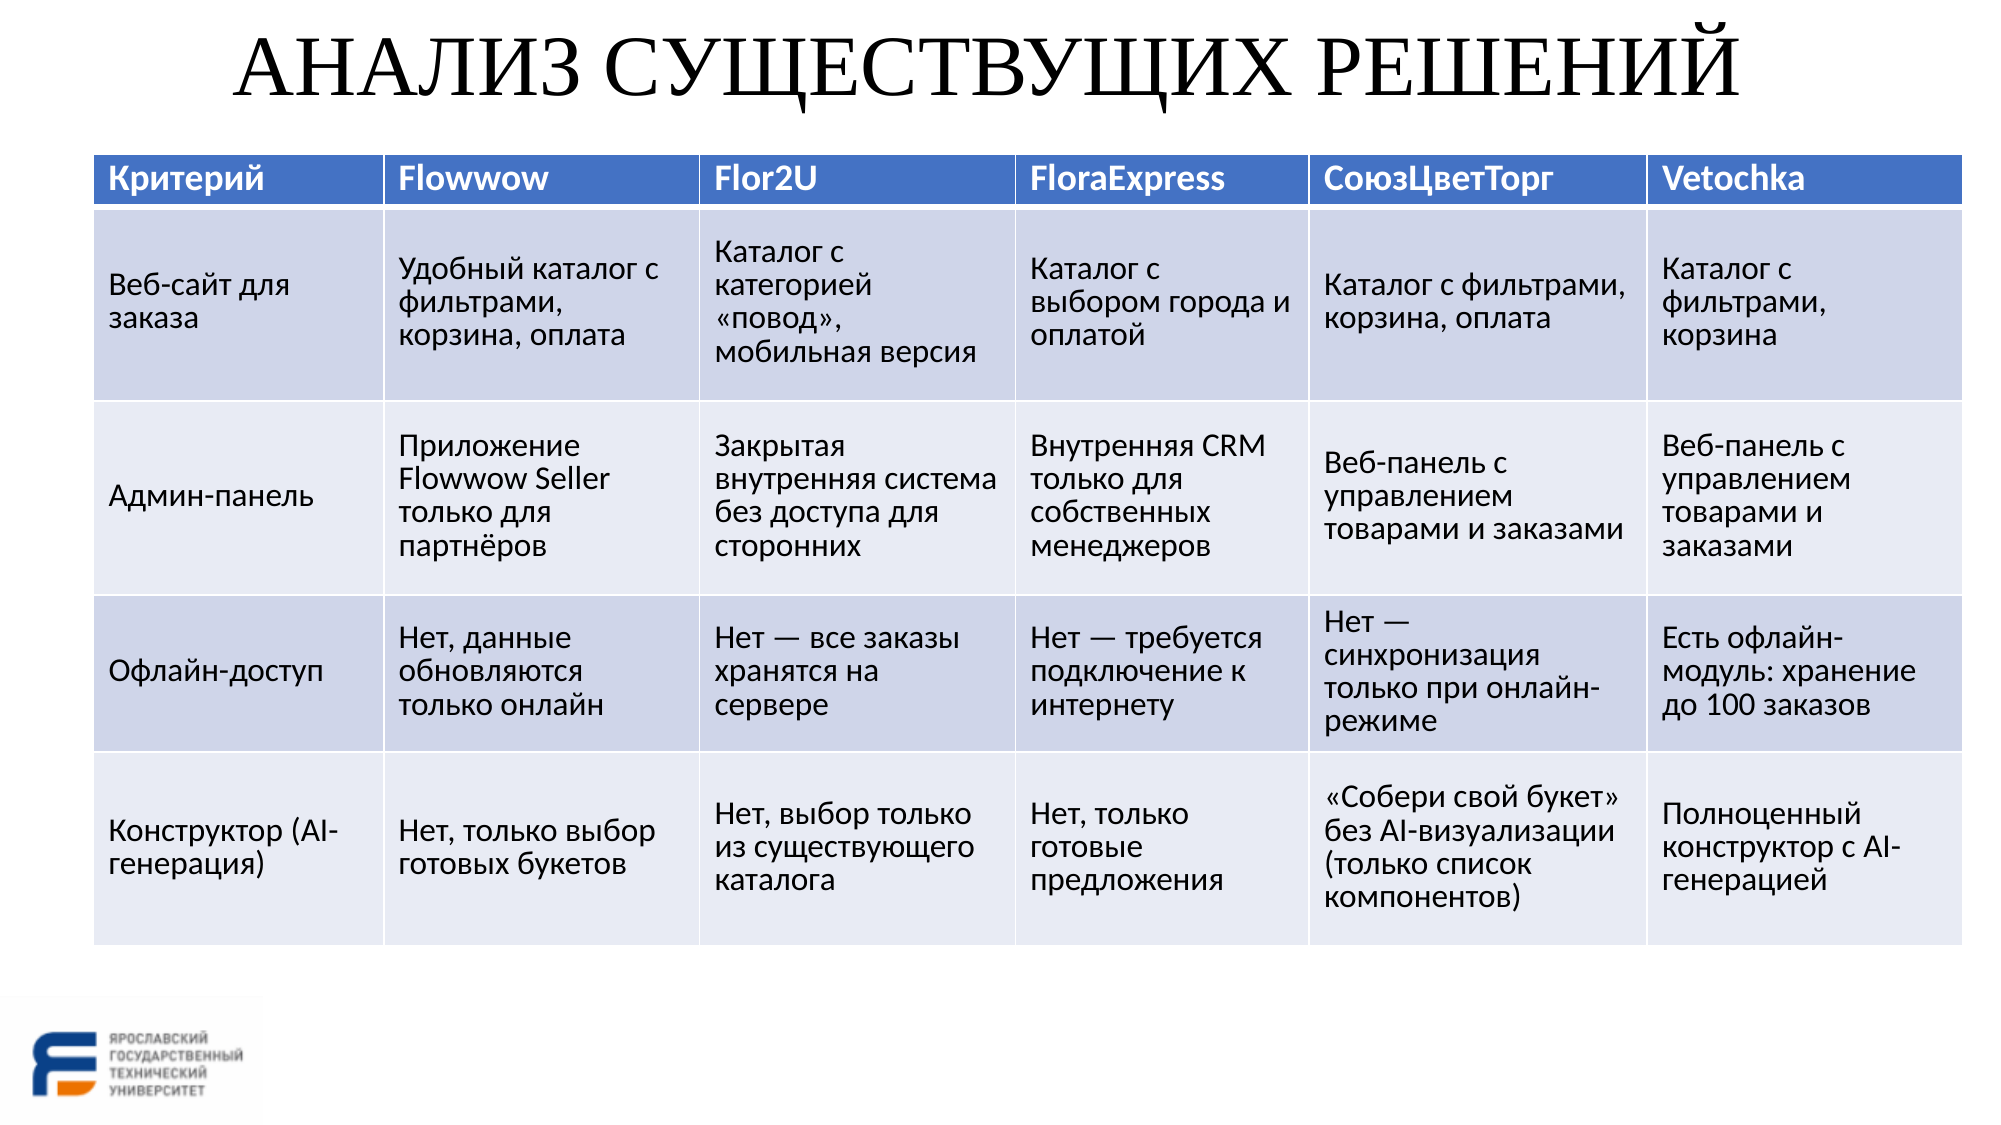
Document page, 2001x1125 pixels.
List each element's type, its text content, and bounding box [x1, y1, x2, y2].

table_cell Офлайн-доступ [94, 596, 383, 751]
table_cell Веб-панель с управлением товарами и заказами [1310, 402, 1646, 594]
table_cell Каталог с выбором города и оплатой [1016, 250, 1308, 400]
table_cell Нет, только выбор готовых букетов [385, 753, 699, 945]
table_cell Нет, выбор только из существующего каталога [700, 753, 1015, 945]
table_cell Удобный каталог с фильтрами, корзина, оплата [385, 250, 699, 400]
table_cell Каталог с фильтрами, корзина, оплата [1310, 250, 1646, 400]
table_cell Веб-сайт для заказа [94, 210, 383, 400]
table_cell Закрытая внутренняя система без доступа для сторонних [700, 402, 1015, 594]
table_cell Каталог с фильтрами, корзина [1648, 210, 1962, 400]
table_cell Нет — все заказы хранятся на сервере [700, 596, 1015, 751]
text_box [137, 32, 1863, 250]
text_box АНАЛИЗ СУЩЕСТВУЩИХ РЕШЕНИЙ [54, 9, 1780, 131]
picture [0, 996, 263, 1125]
table_header Vetochka [1863, 155, 1962, 204]
table_cell Внутренняя CRM только для собственных менеджеров [1016, 402, 1308, 594]
table_cell Нет, данные обновляются только онлайн [385, 596, 699, 751]
table_cell Нет — синхронизация только при онлайн-режиме [1310, 596, 1646, 751]
table_cell «Собери свой букет» без AI-визуализации (только список компонентов) [1310, 753, 1646, 945]
table_header Критерий [94, 155, 137, 204]
table_cell Нет — требуется подключение к интернету [1016, 596, 1308, 751]
table_cell Полноценный конструктор с AI-генерацией [1648, 753, 1962, 945]
table_cell Есть офлайн-модуль: хранение до 100 заказов [1648, 596, 1962, 751]
table_cell Приложение Flowwow Seller только для партнёров [385, 402, 699, 594]
table_cell Админ-панель [94, 402, 383, 594]
table_cell Нет, только готовые предложения [1016, 753, 1308, 945]
table_cell Веб-панель с управлением товарами и заказами [1648, 402, 1962, 594]
table_cell Каталог с категорией «повод», мобильная версия [700, 250, 1015, 400]
table_cell Конструктор (AI-генерация) [94, 753, 383, 945]
